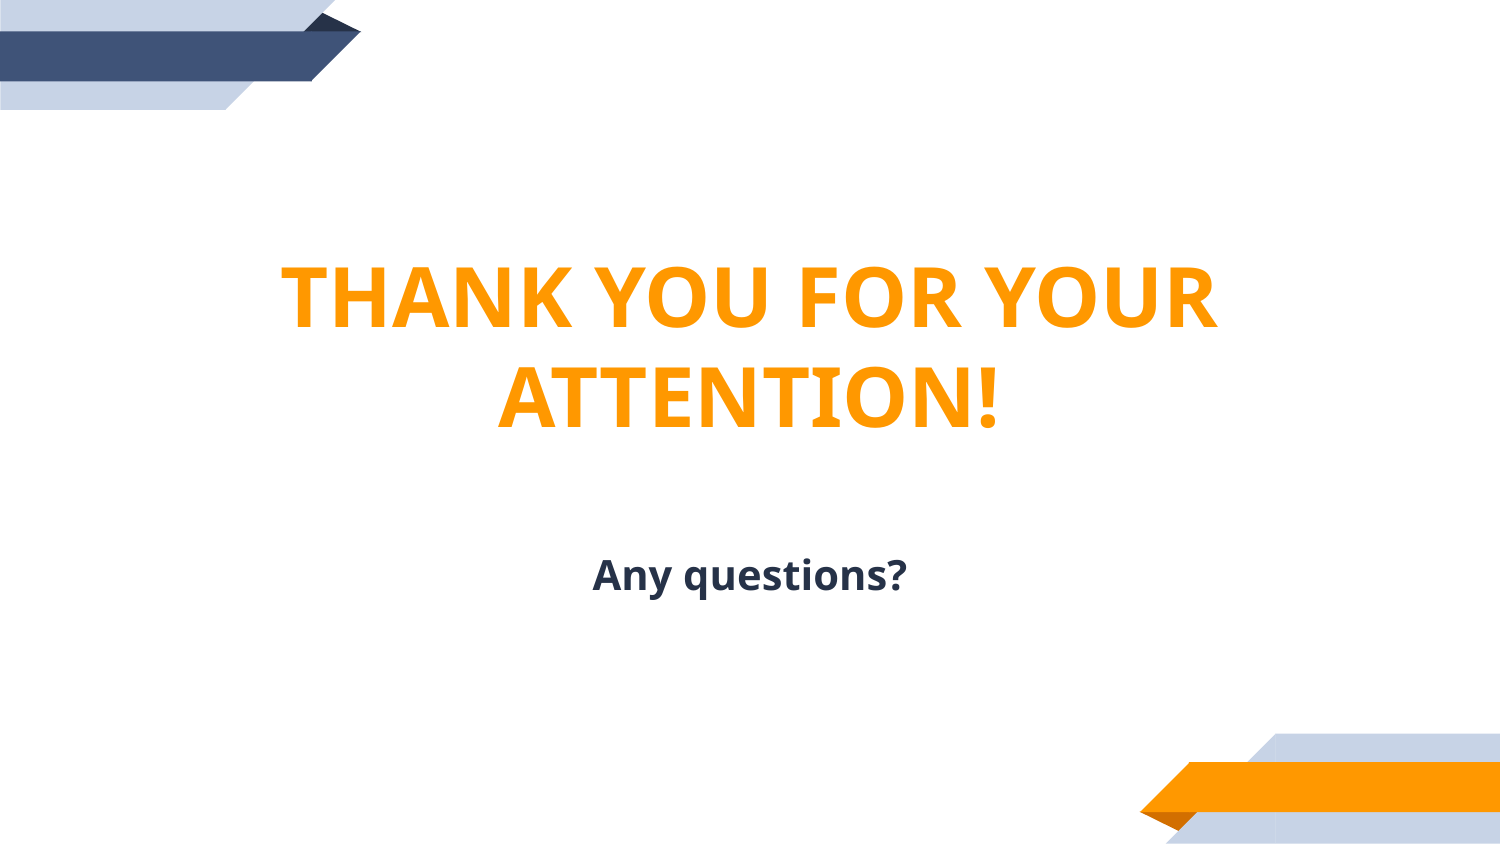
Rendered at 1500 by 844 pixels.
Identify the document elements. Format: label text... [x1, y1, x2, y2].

title THANK YOU FOR YOUR ATTENTION! [209, 199, 1291, 463]
subtitle Any questions? [209, 463, 1291, 684]
